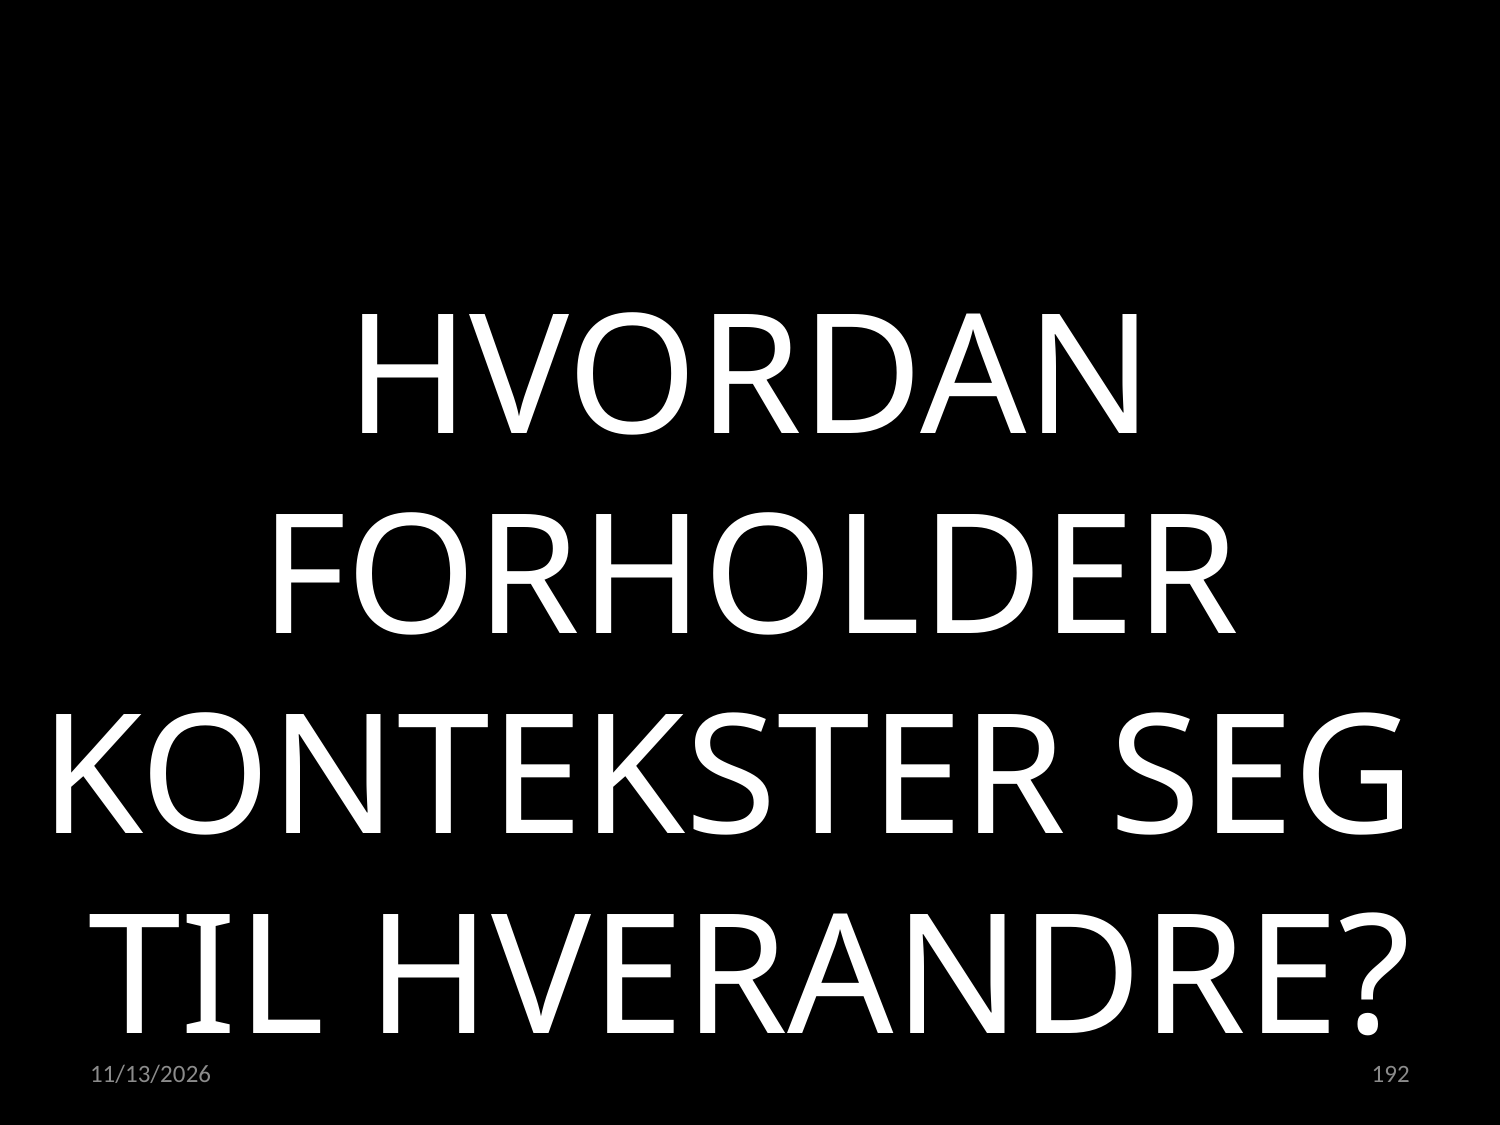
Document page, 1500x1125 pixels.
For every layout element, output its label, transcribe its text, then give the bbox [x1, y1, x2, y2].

text_box HVORDAN FORHOLDER KONTEKSTER SEG TIL HVERANDRE? [0, 259, 1500, 361]
slide_number 192 [1074, 1042, 1425, 1103]
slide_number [75, 1042, 425, 1103]
